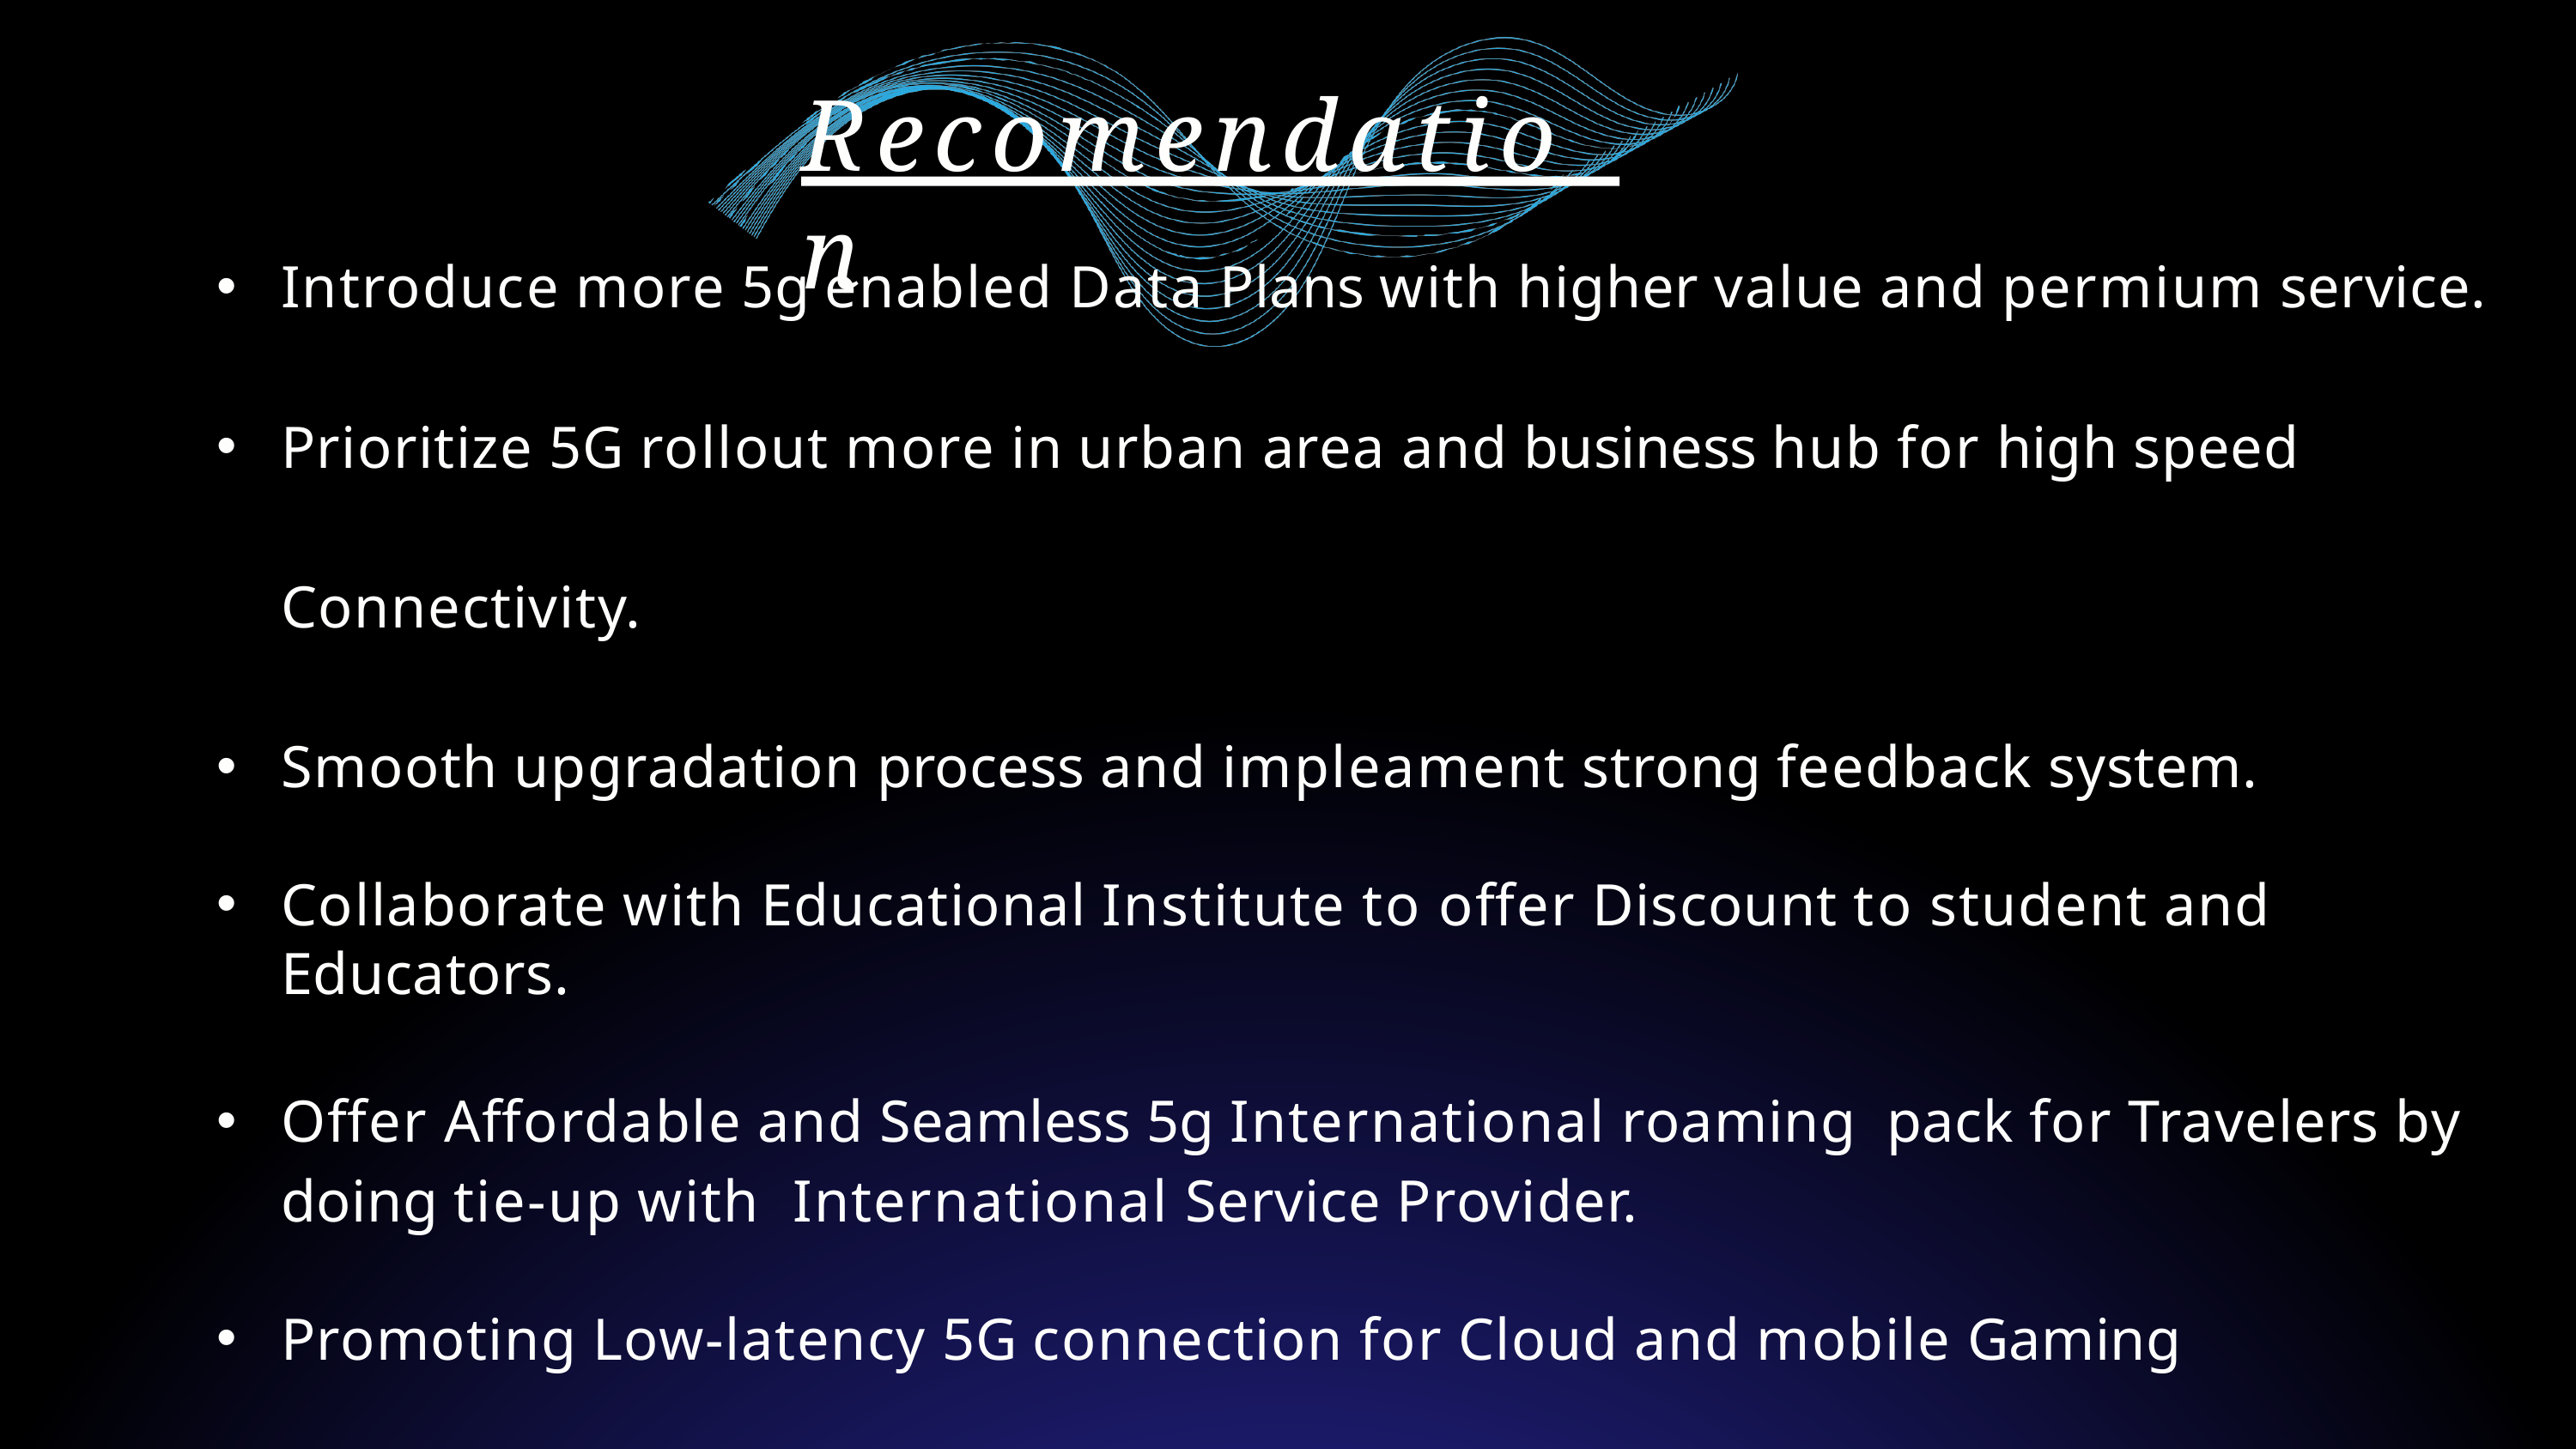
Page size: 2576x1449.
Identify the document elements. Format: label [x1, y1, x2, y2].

text_box [0, 0, 2576, 1449]
